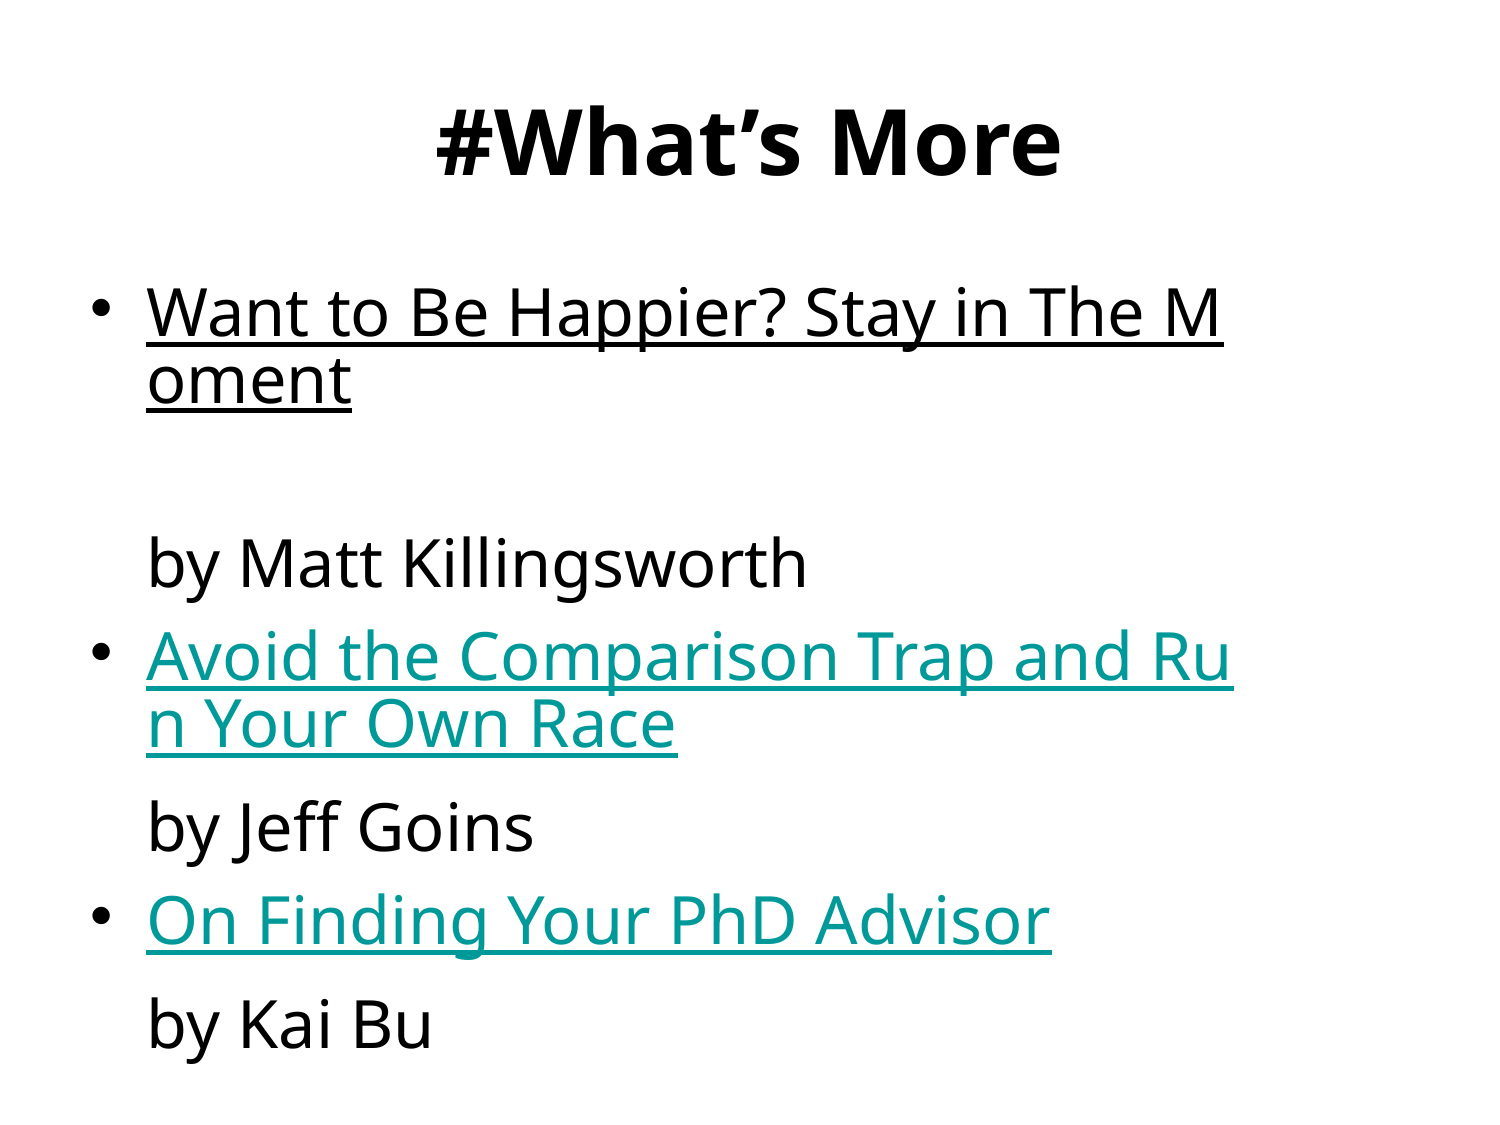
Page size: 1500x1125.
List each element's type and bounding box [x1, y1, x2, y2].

list [75, 262, 1263, 1005]
title [0, 45, 1500, 233]
